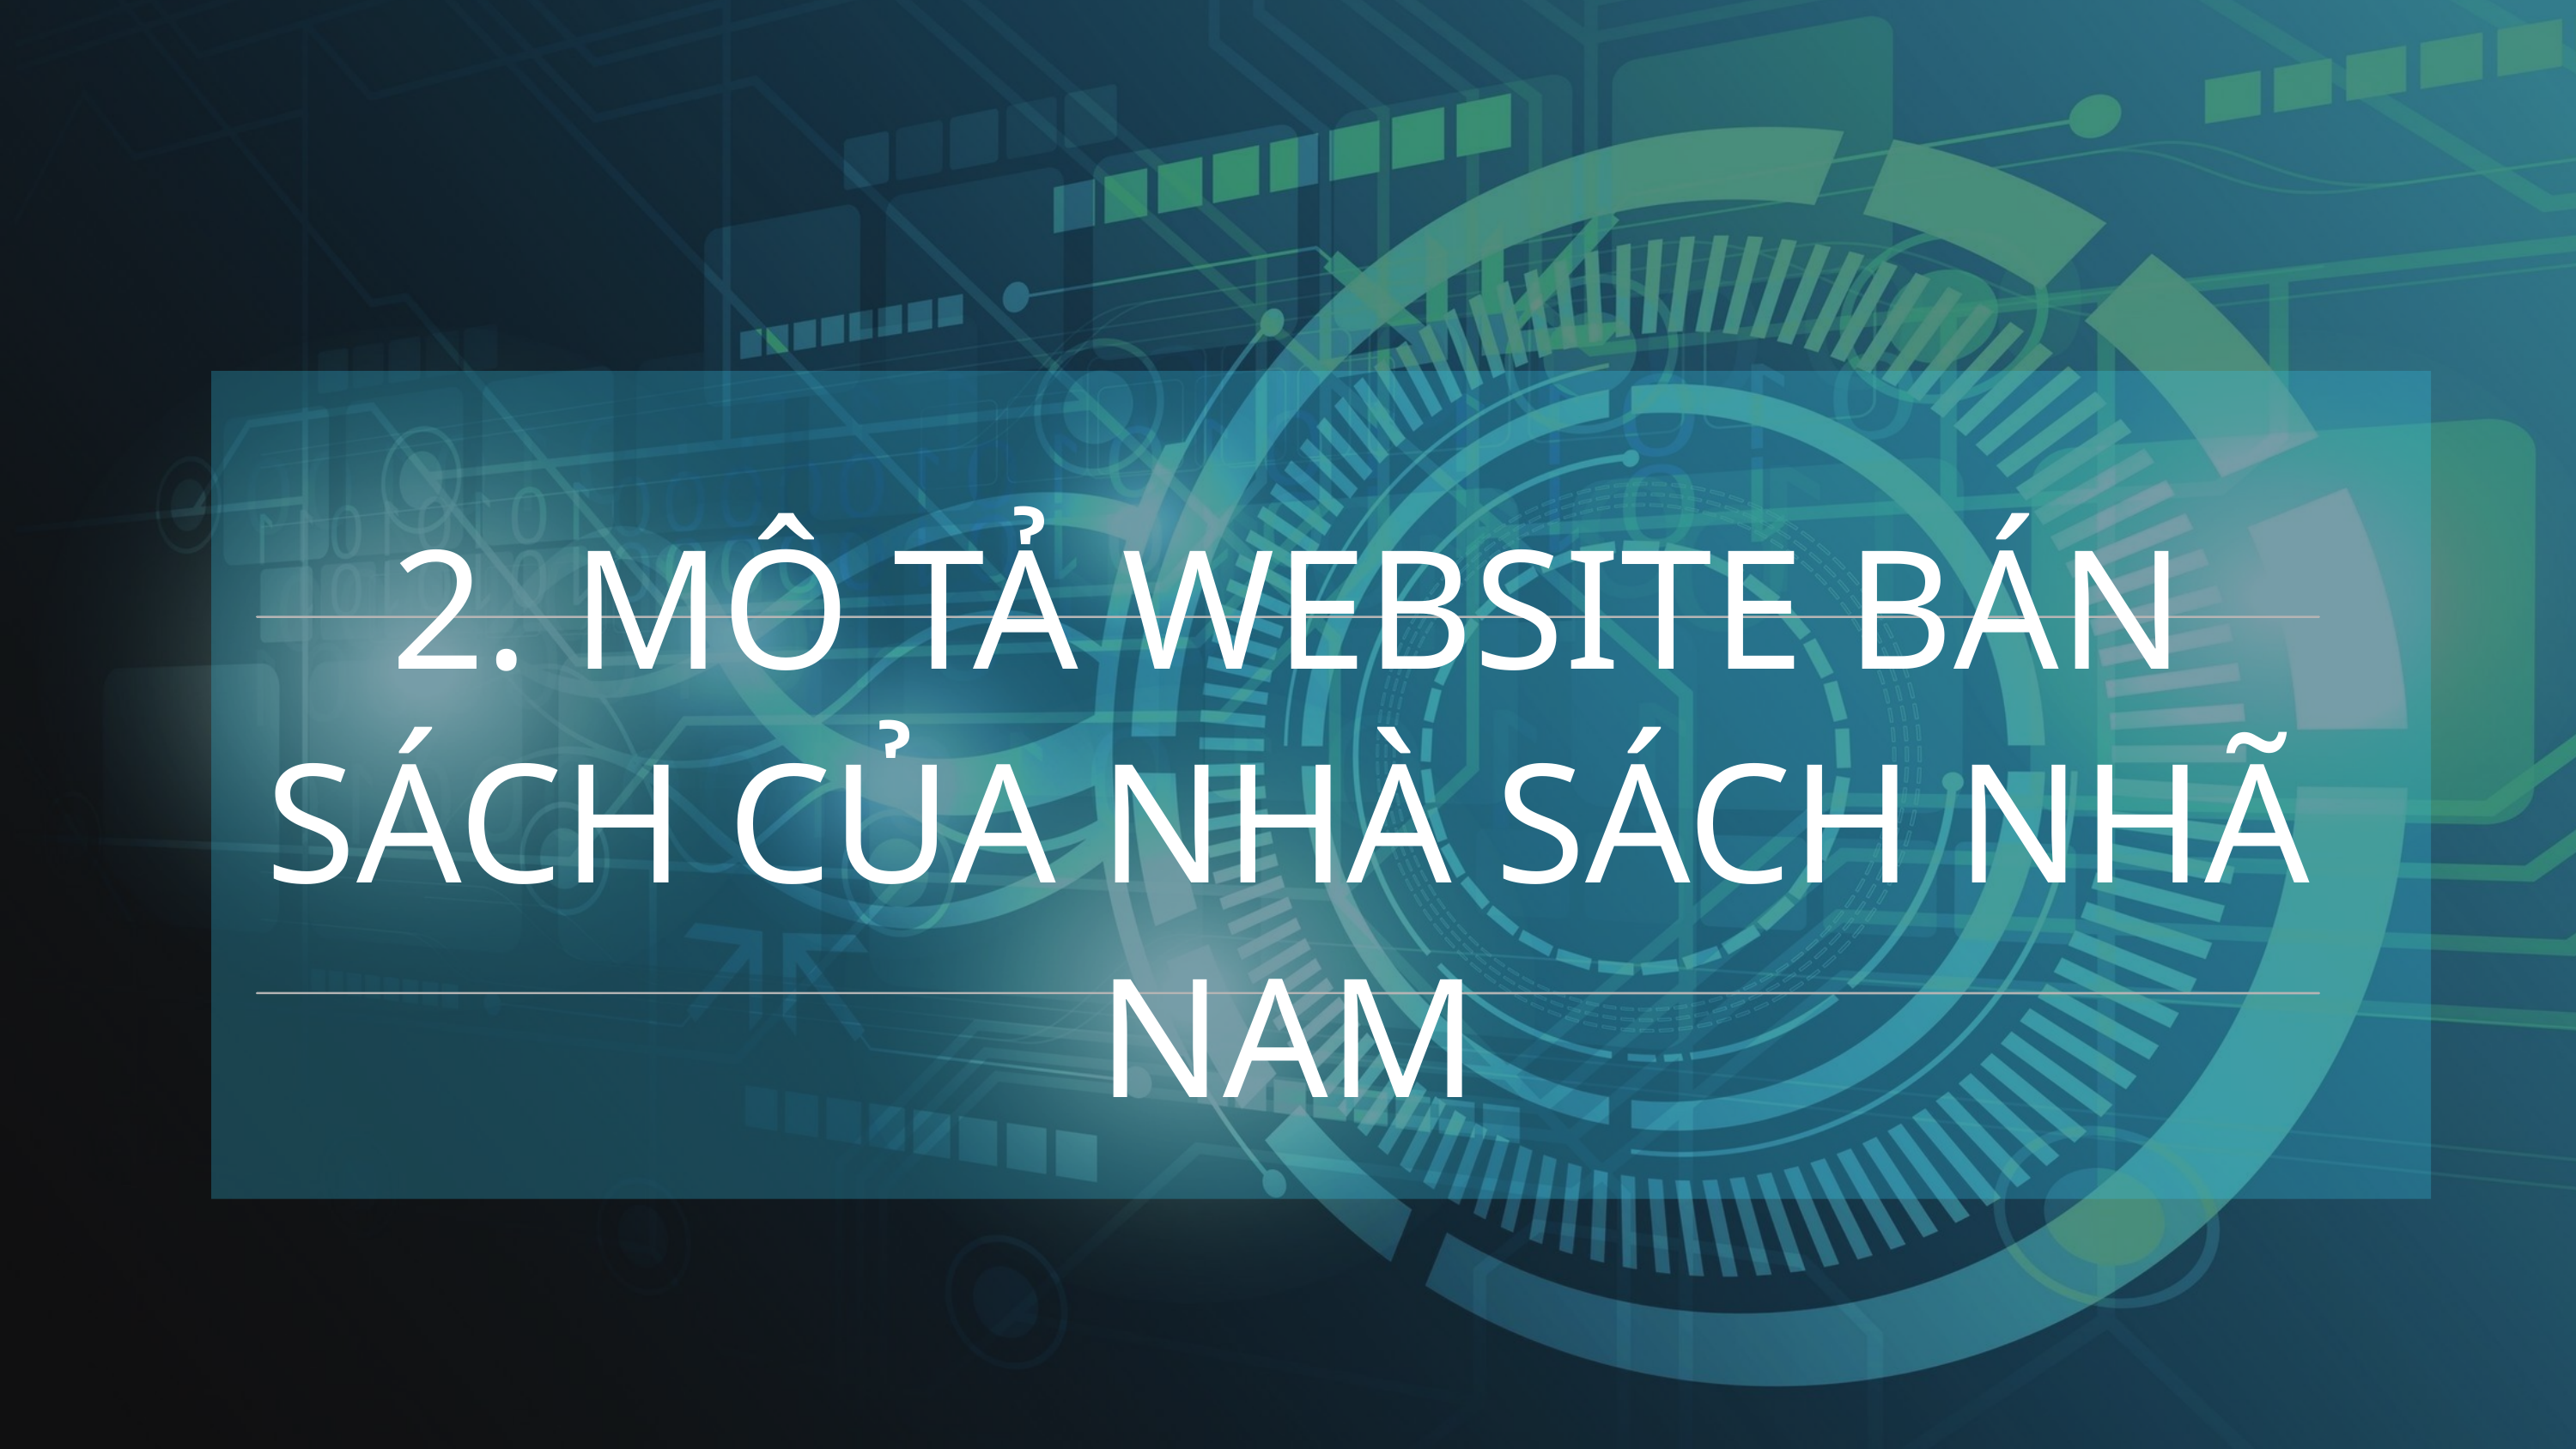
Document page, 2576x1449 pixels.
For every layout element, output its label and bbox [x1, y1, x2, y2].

text_box [210, 496, 2365, 1119]
picture [0, 0, 2576, 1449]
text_box [210, 370, 2432, 1199]
